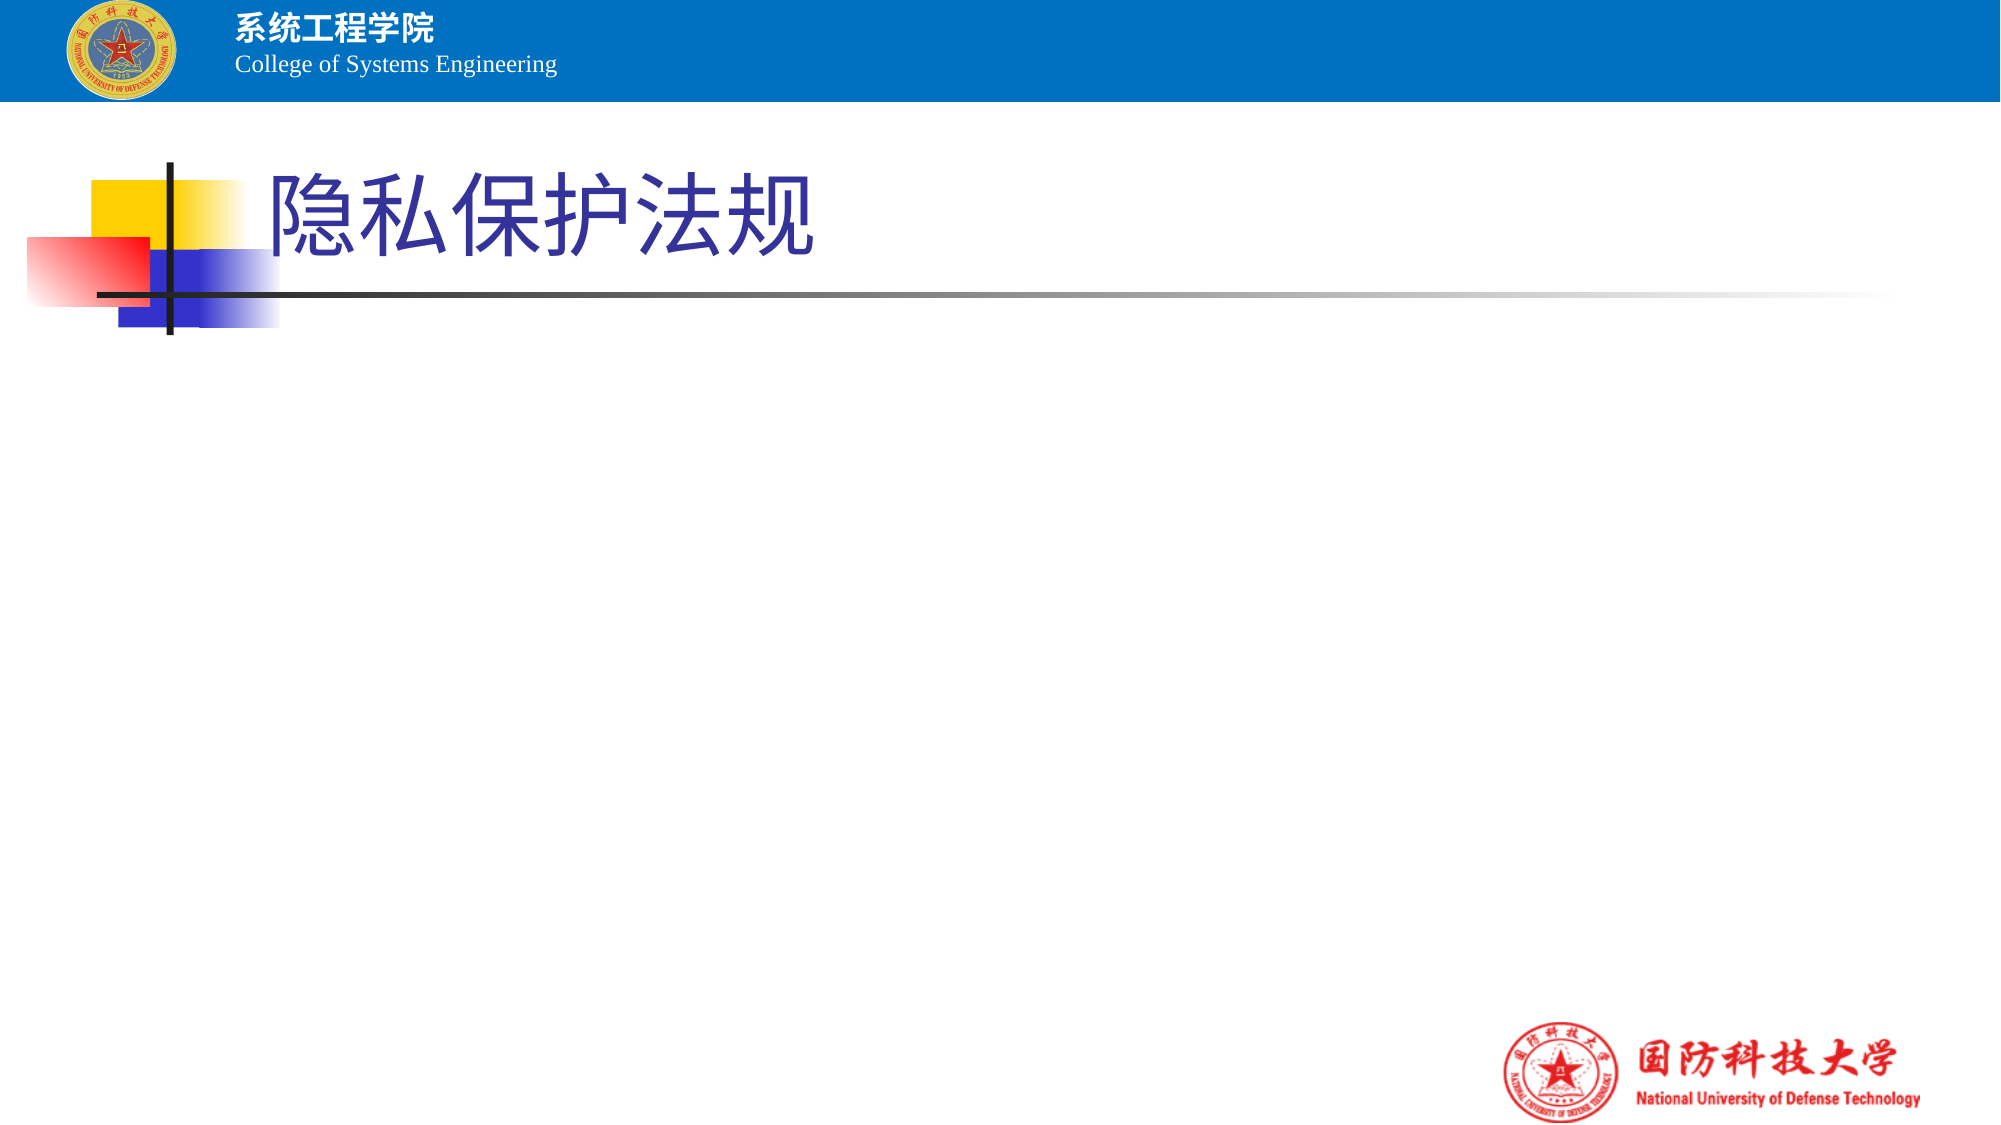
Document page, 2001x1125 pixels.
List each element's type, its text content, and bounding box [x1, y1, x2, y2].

picture [1502, 1022, 1920, 1123]
picture [66, 0, 177, 100]
title 隐私保护法规 [251, 35, 1957, 275]
